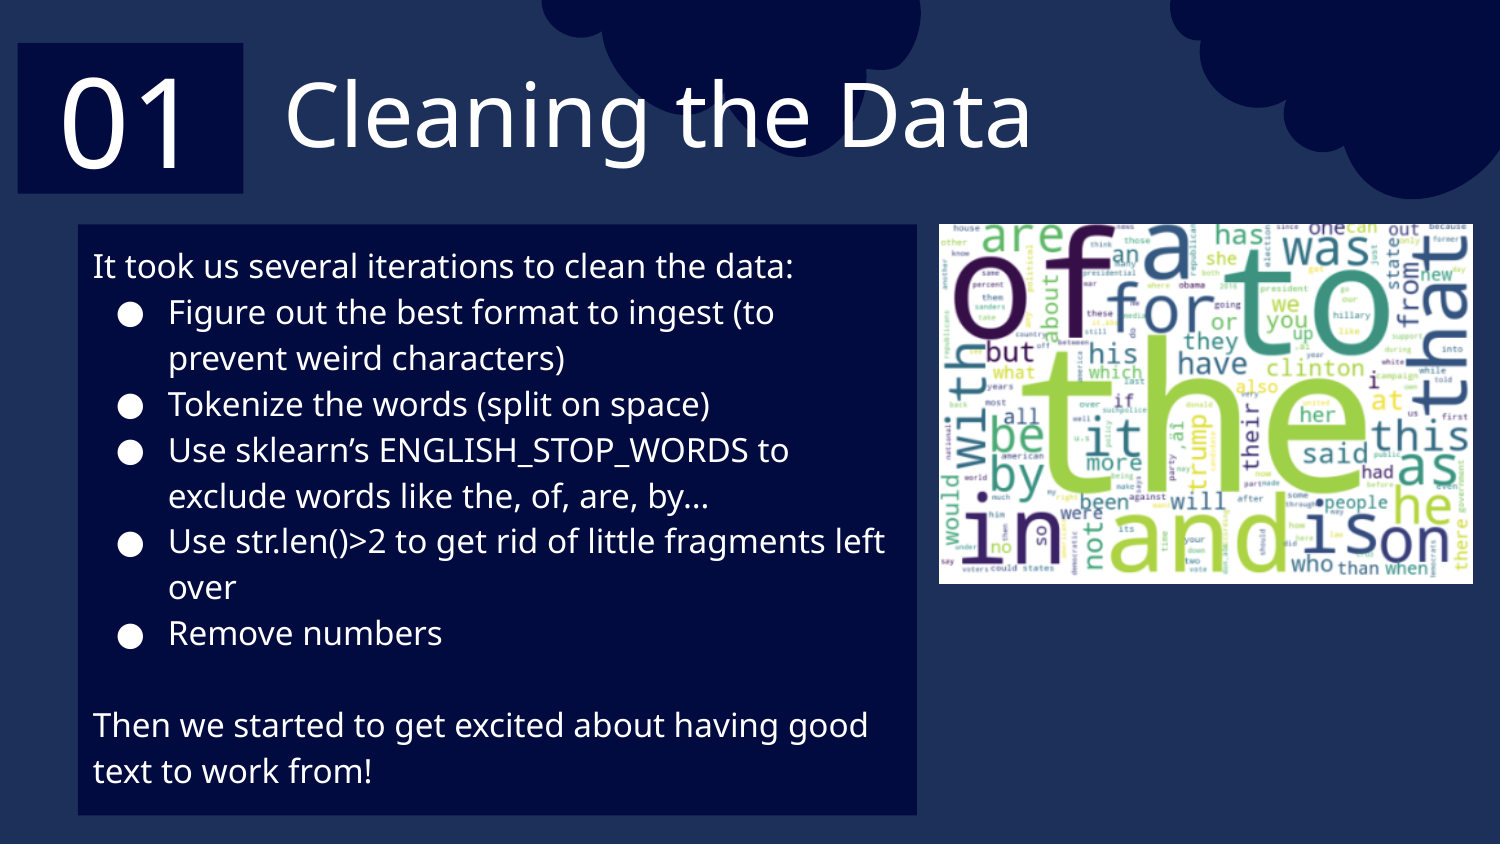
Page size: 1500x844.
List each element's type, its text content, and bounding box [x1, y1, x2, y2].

title Cleaning the Data [268, 42, 1353, 194]
subtitle It took us several iterations to clean the data: Figure out the best format to ingest (to prevent weird characters) Tokenize the words (split on space) Use sklearn’s ENGLISH_STOP_WORDS to exclude words like the, of, are, by… Use str.len()>2 to get rid of little fragments left over Remove numbers Then we started to get excited about having good text to work from! [77, 224, 917, 816]
picture [939, 224, 1474, 584]
title 01 [17, 42, 244, 194]
